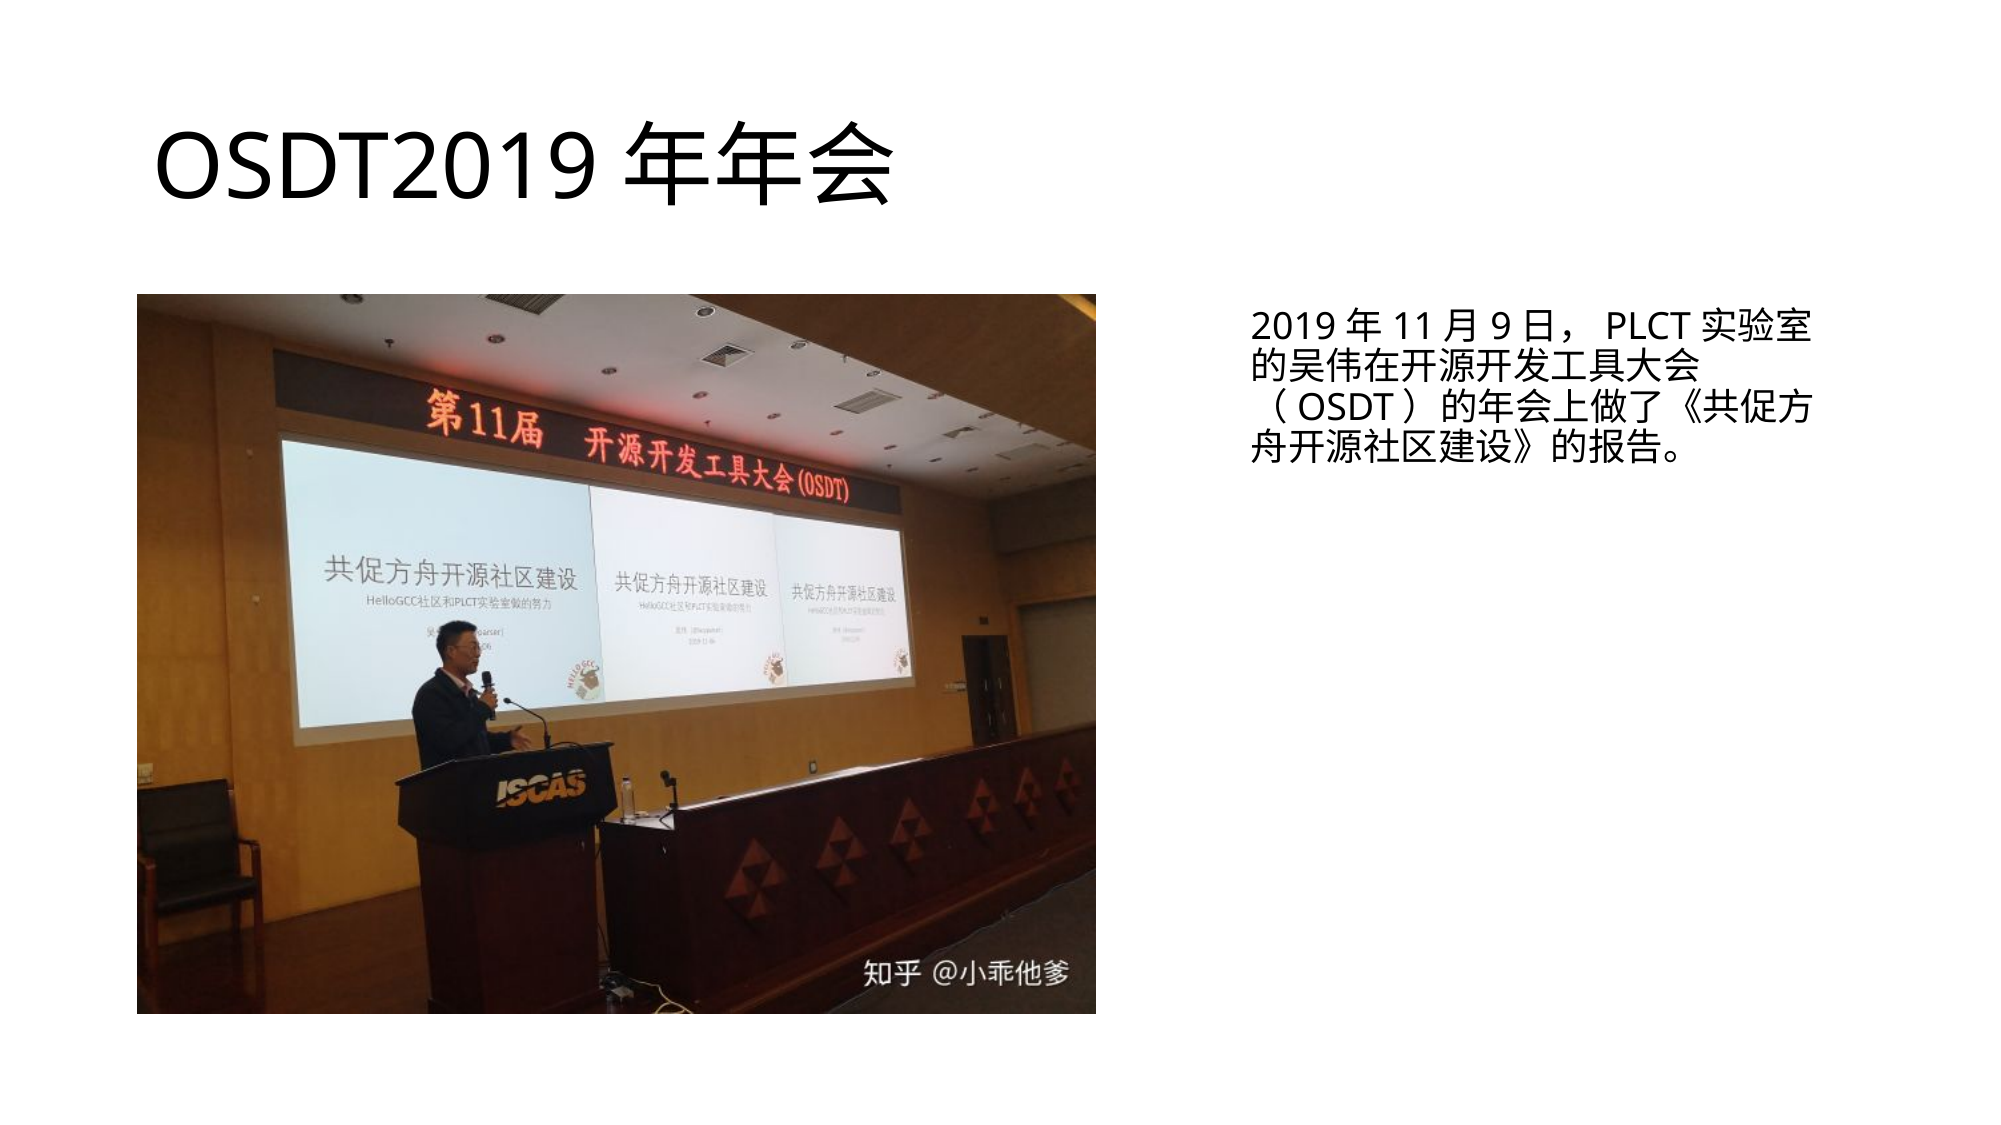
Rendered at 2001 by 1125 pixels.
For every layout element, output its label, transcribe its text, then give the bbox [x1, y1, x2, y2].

list 2019年11月9日，PLCT实验室的吴伟在开源开发工具大会（OSDT）的年会上做了《共促方舟开源社区建设》的报告。 [1235, 299, 1863, 1014]
title OSDT2019年年会 [137, 59, 1863, 278]
picture [137, 294, 1096, 1014]
